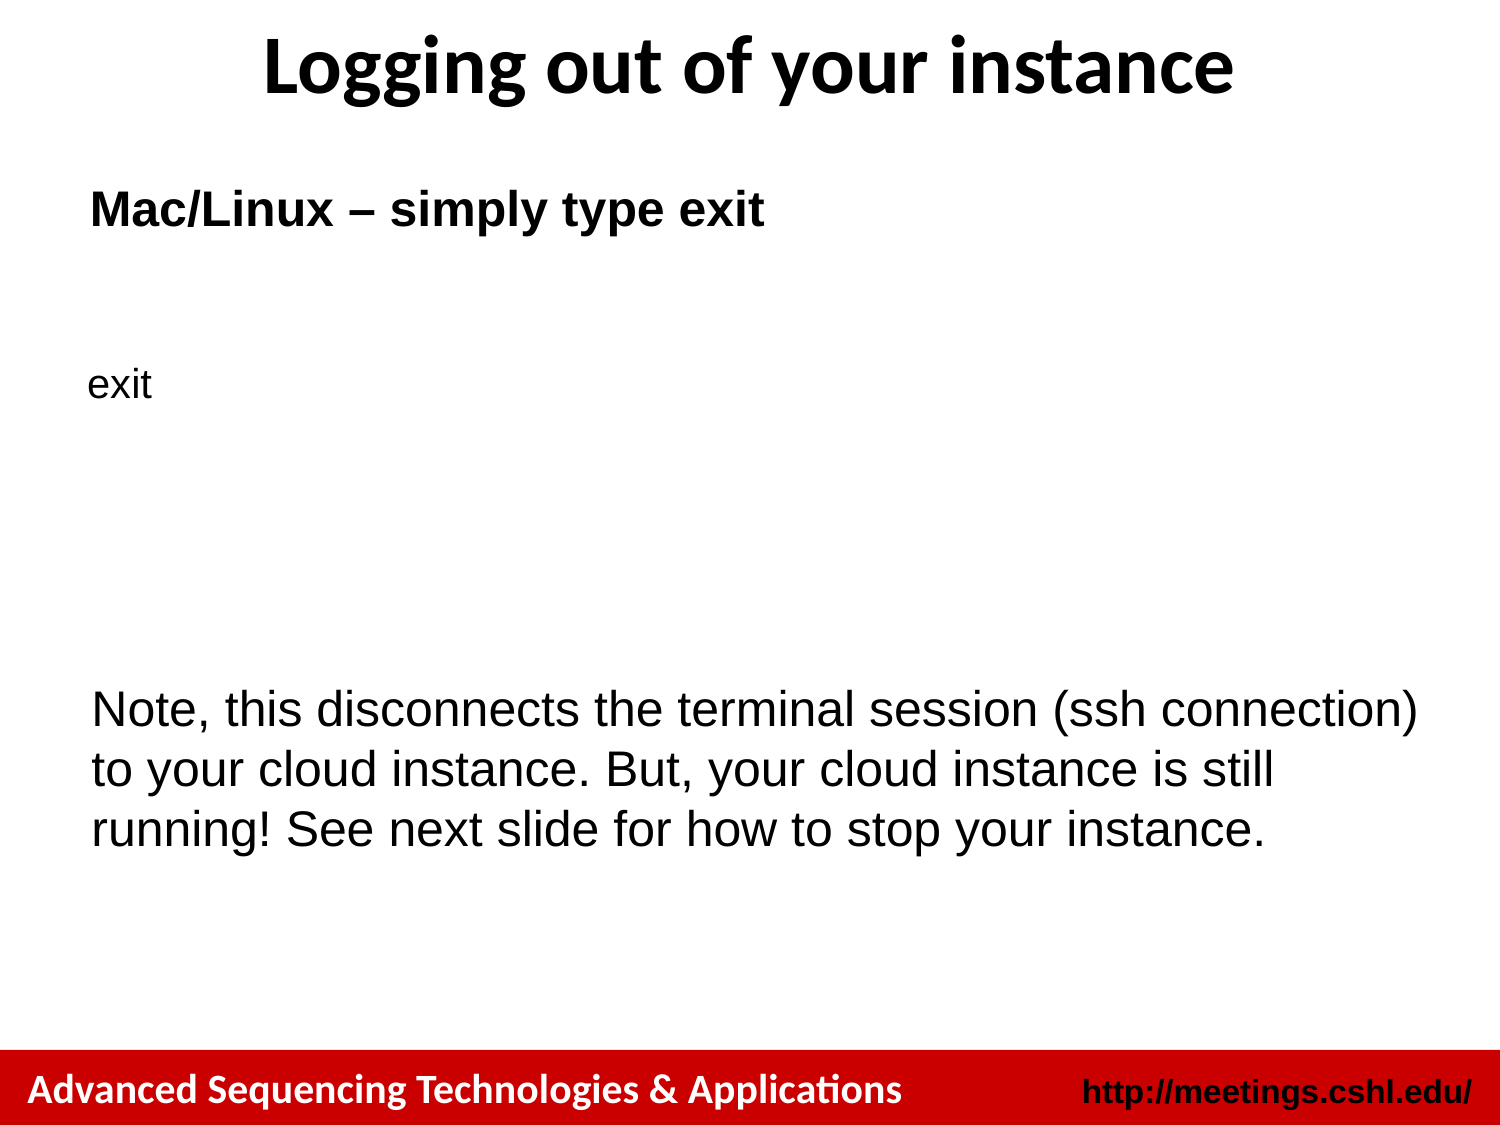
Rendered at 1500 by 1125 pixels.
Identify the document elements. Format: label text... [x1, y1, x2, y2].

title Logging out of your instance [24, 0, 1475, 126]
text_box Mac/Linux – simply type exit [74, 168, 437, 244]
text_box exit [72, 349, 1376, 551]
text_box Note, this disconnects the terminal session (ssh connection) to your cloud instance. But, your cloud instance is still running! See next slide for how to stop your instance. [76, 668, 1436, 864]
